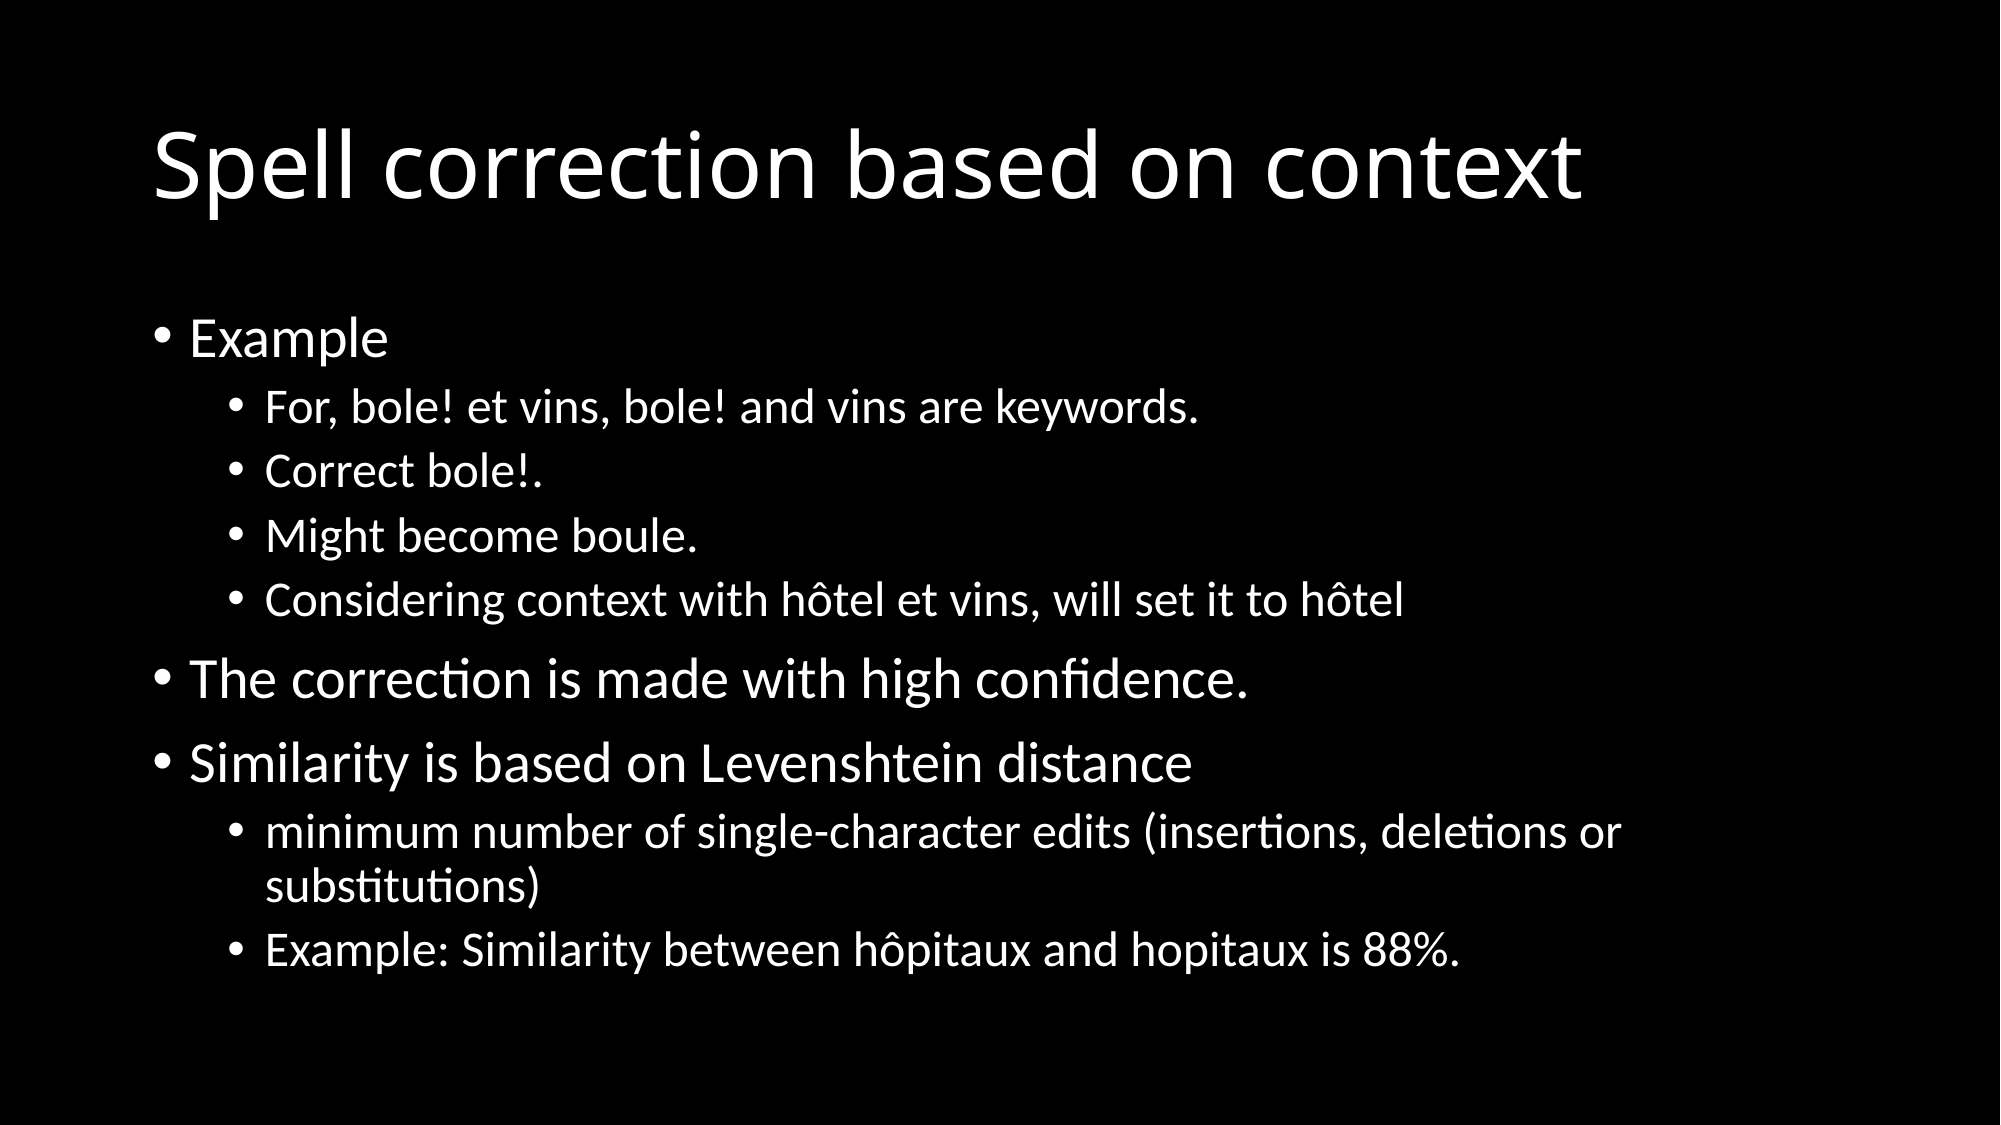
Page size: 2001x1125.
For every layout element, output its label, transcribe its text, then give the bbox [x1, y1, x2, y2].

list Example For, bole! et vins, bole! and vins are keywords. Correct bole!. Might become boule. Considering context with hôtel et vins, will set it to hôtel The correction is made with high confidence. Similarity is based on Levenshtein distance minimum number of single-character edits (insertions, deletions or substitutions) Example: Similarity between hôpitaux and hopitaux is 88%. [137, 299, 1863, 1014]
title Spell correction based on context [137, 59, 1863, 278]
